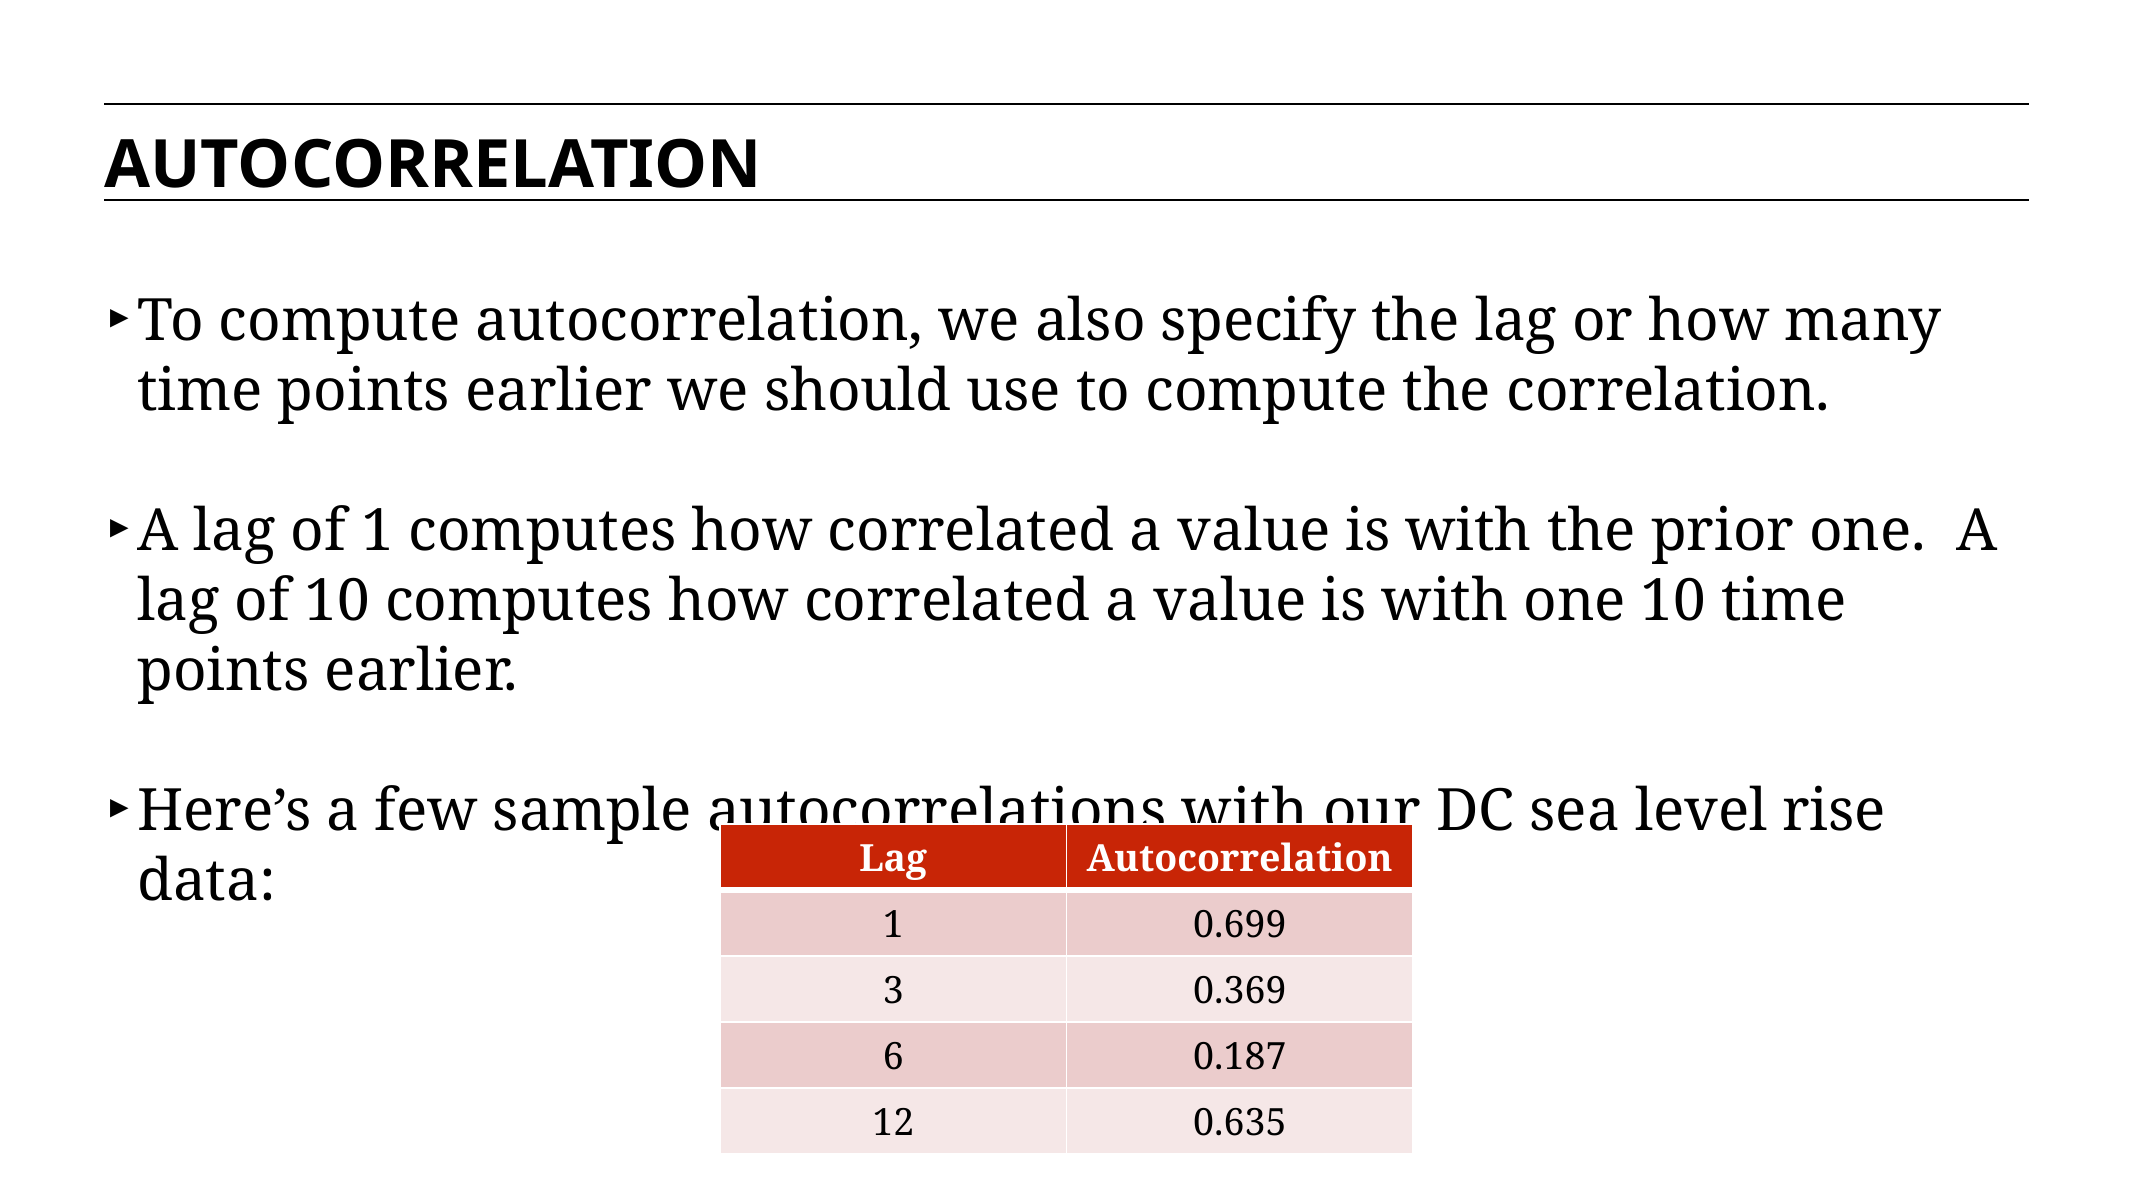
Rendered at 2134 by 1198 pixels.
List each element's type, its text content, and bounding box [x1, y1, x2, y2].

table_cell 0.635 [1067, 1089, 1412, 1153]
table_cell 0.369 [1067, 957, 1412, 1021]
table_header Autocorrelation [1067, 825, 1412, 887]
table_header Lag [721, 825, 1066, 887]
table_cell 3 [721, 957, 1066, 1021]
table_cell 12 [721, 1089, 1066, 1153]
text_box AUTOCORRELATION [104, 120, 2030, 192]
table_cell 0.699 [1067, 893, 1412, 955]
table_cell 1 [721, 893, 1066, 955]
table_cell 6 [721, 1023, 1066, 1087]
table_cell 0.187 [1067, 1023, 1412, 1087]
list To compute autocorrelation, we also specify the lag or how many time points earlier we should use to compute the correlation. A lag of 1 computes how correlated a value is with the prior one. A lag of 10 computes how correlated a value is with one 10 time points earlier. Here’s a few sample autocorrelations with our DC sea level rise data: [104, 212, 2030, 837]
